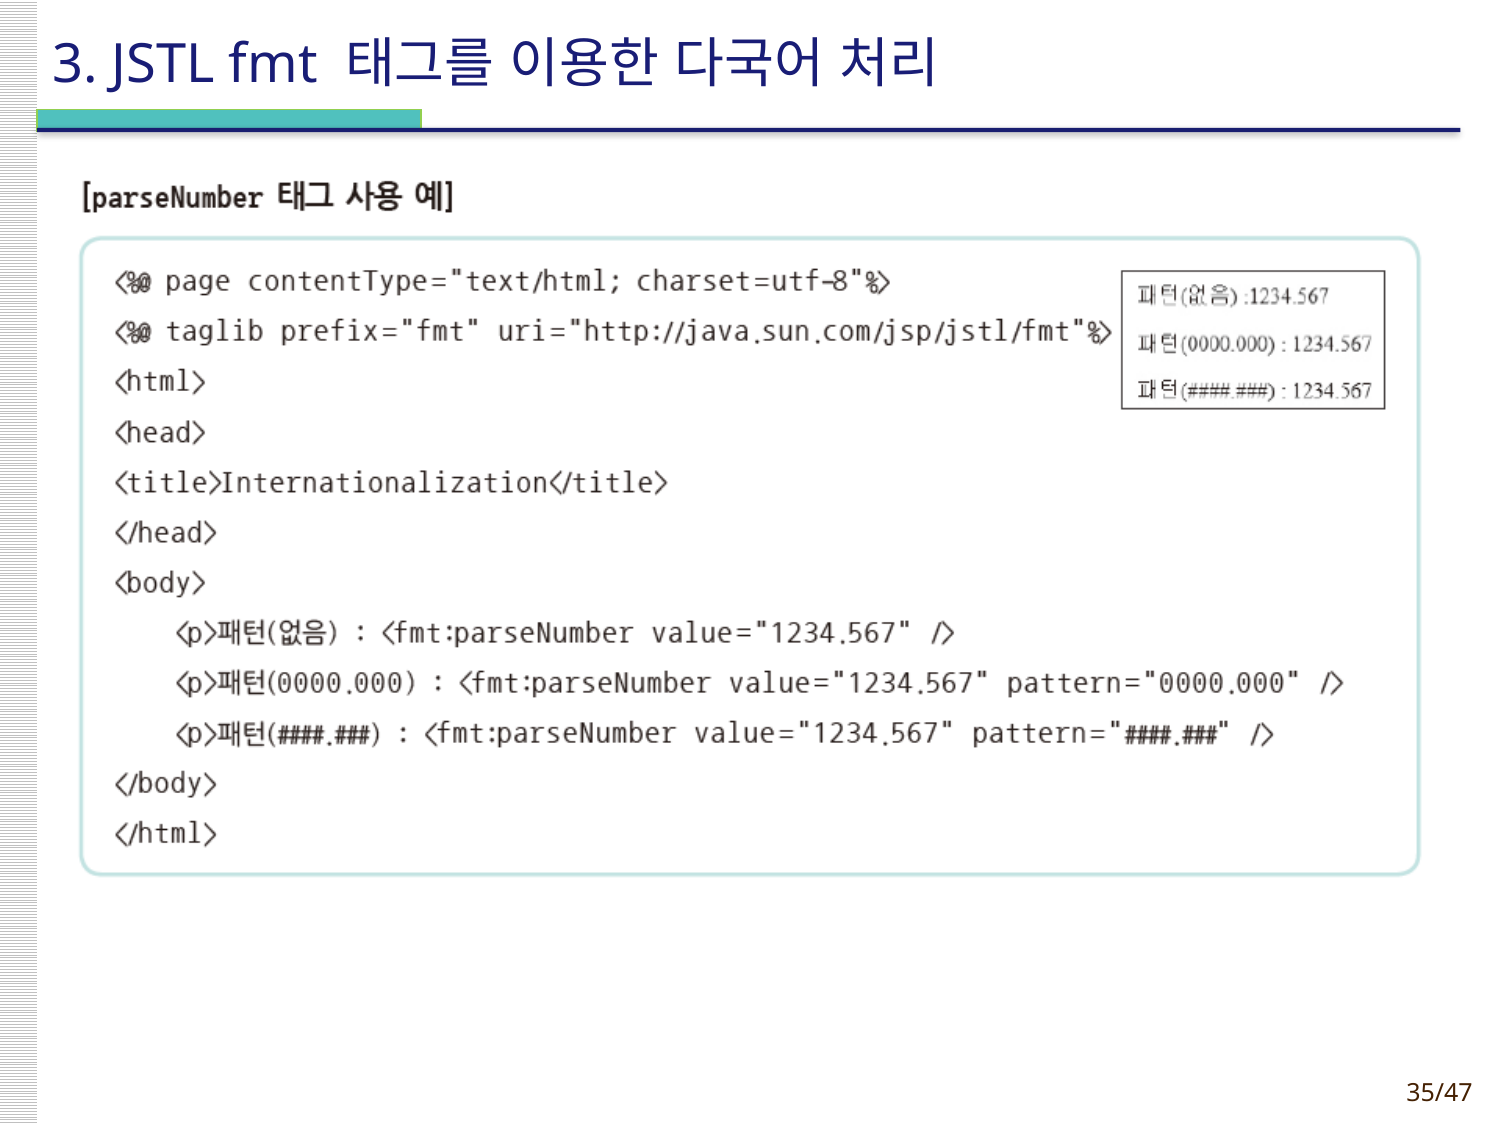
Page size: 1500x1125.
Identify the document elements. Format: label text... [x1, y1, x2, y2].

title 3. JSTL fmt 태그를 이용한 다국어 처리 [37, 13, 1278, 109]
picture [69, 172, 1431, 890]
